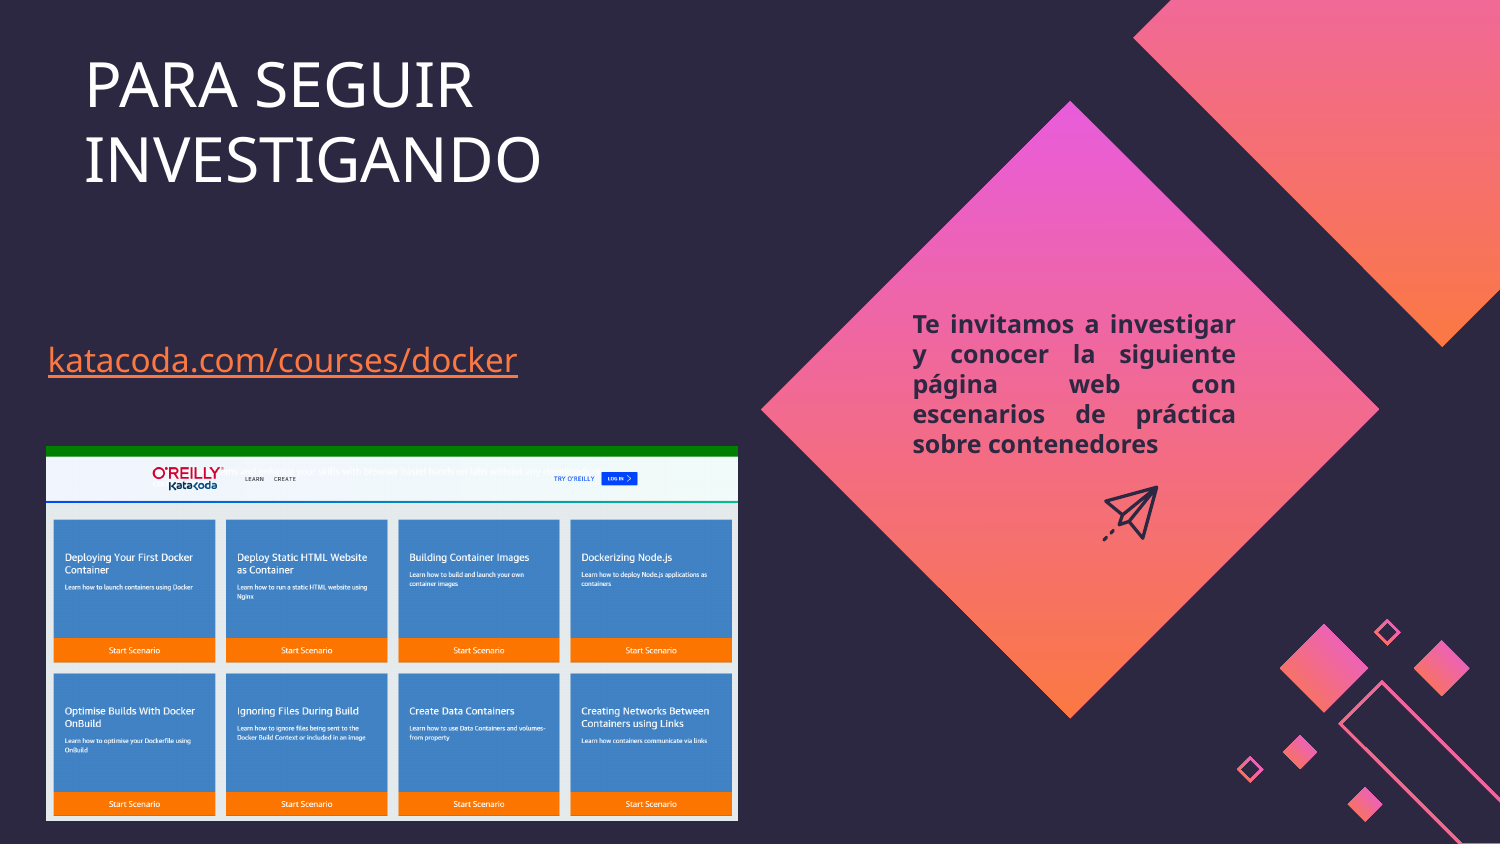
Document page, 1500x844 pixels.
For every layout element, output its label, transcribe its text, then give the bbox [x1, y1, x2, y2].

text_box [1101, 485, 1159, 542]
picture [46, 446, 738, 821]
title PARA SEGUIR INVESTIGANDO [69, 114, 761, 210]
title Te invitamos a investigar y conocer la siguiente página web con escenarios de práctica sobre contenedores [897, 288, 1252, 474]
title katacoda.com/courses/docker [32, 304, 783, 400]
